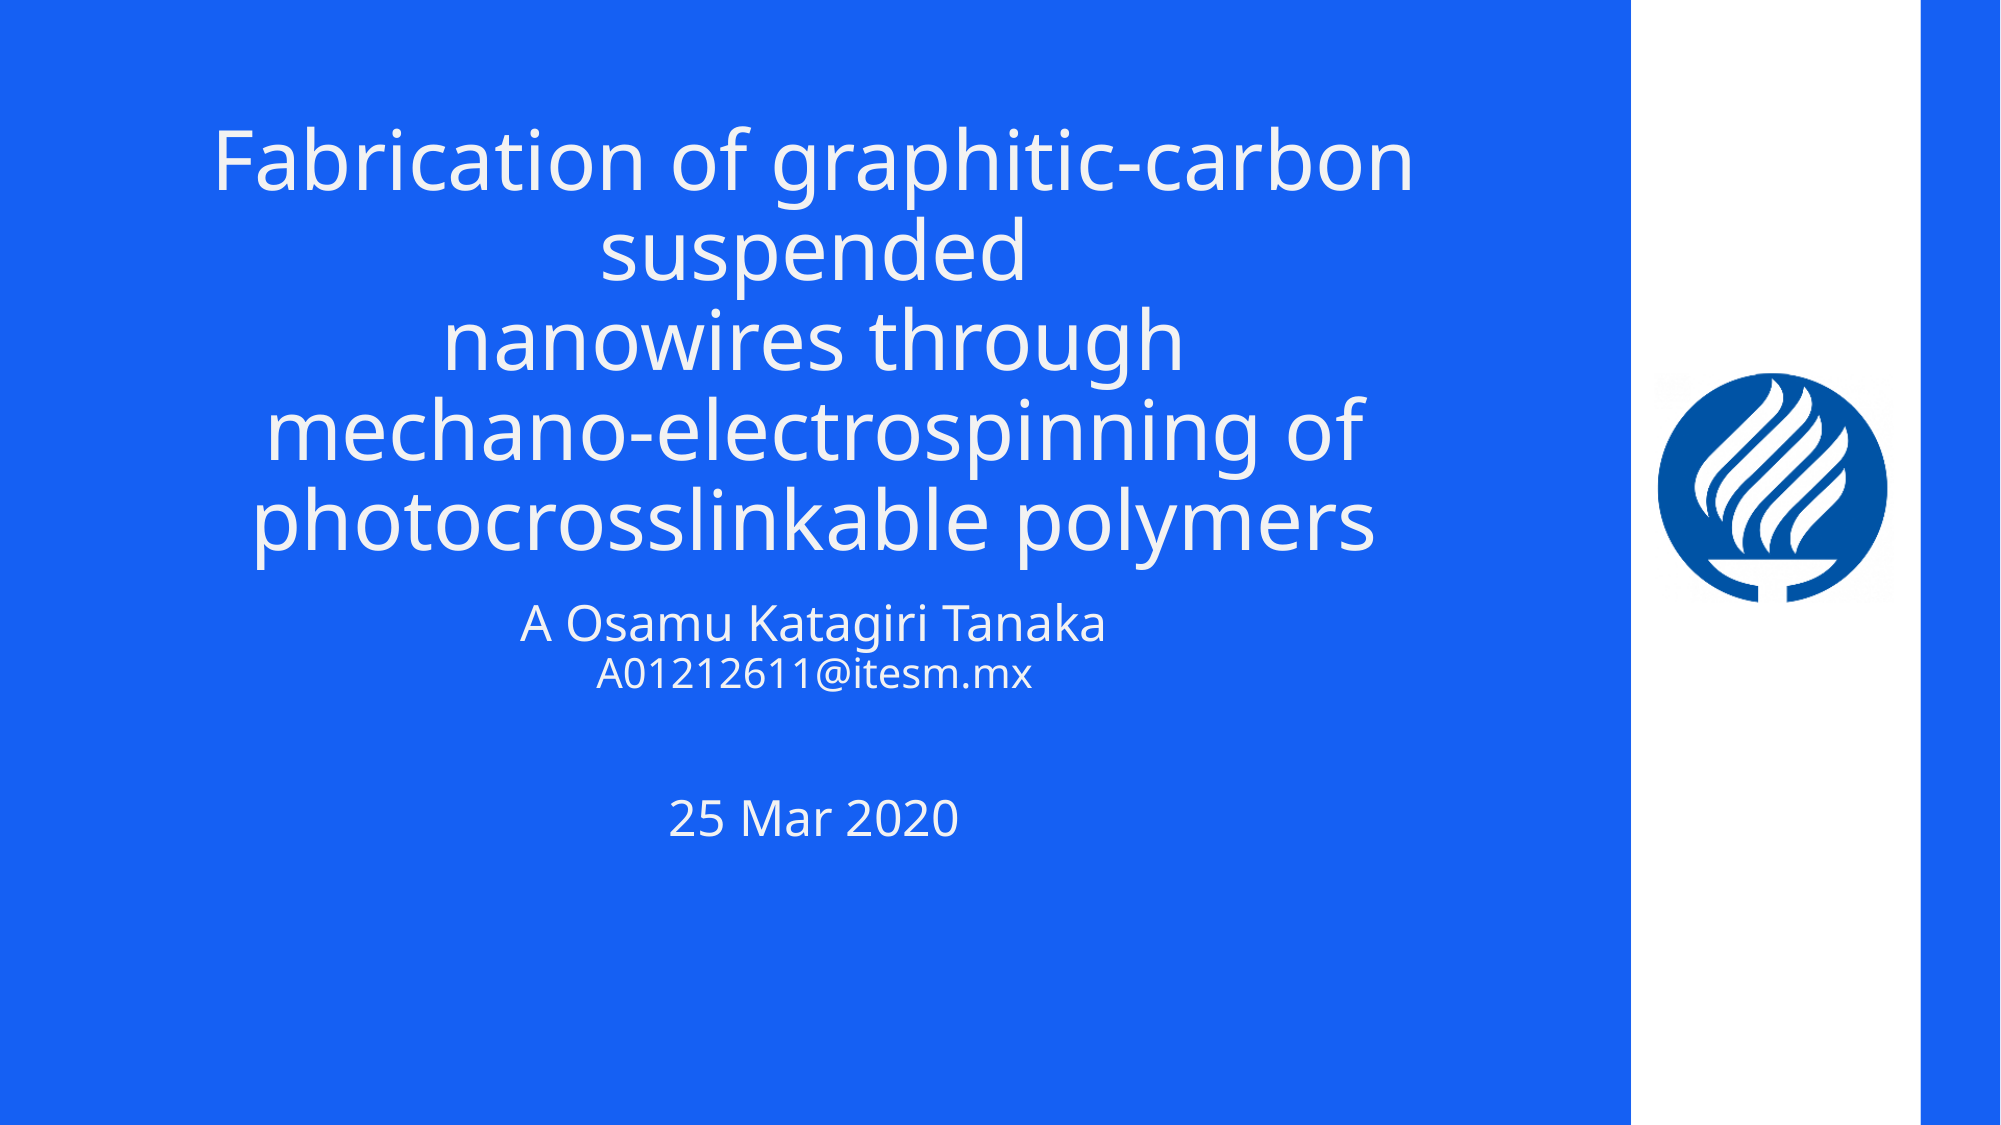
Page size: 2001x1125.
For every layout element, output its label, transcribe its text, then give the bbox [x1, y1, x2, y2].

picture [0, 0, 2001, 1125]
title Fabrication of graphitic-carbon suspended nanowires through mechano-electrospinning of photocrosslinkable polymers [0, 184, 1630, 576]
subtitle A Osamu Katagiri Tanaka A01212611@itesm.mx 25 Mar 2020 [0, 590, 1630, 863]
